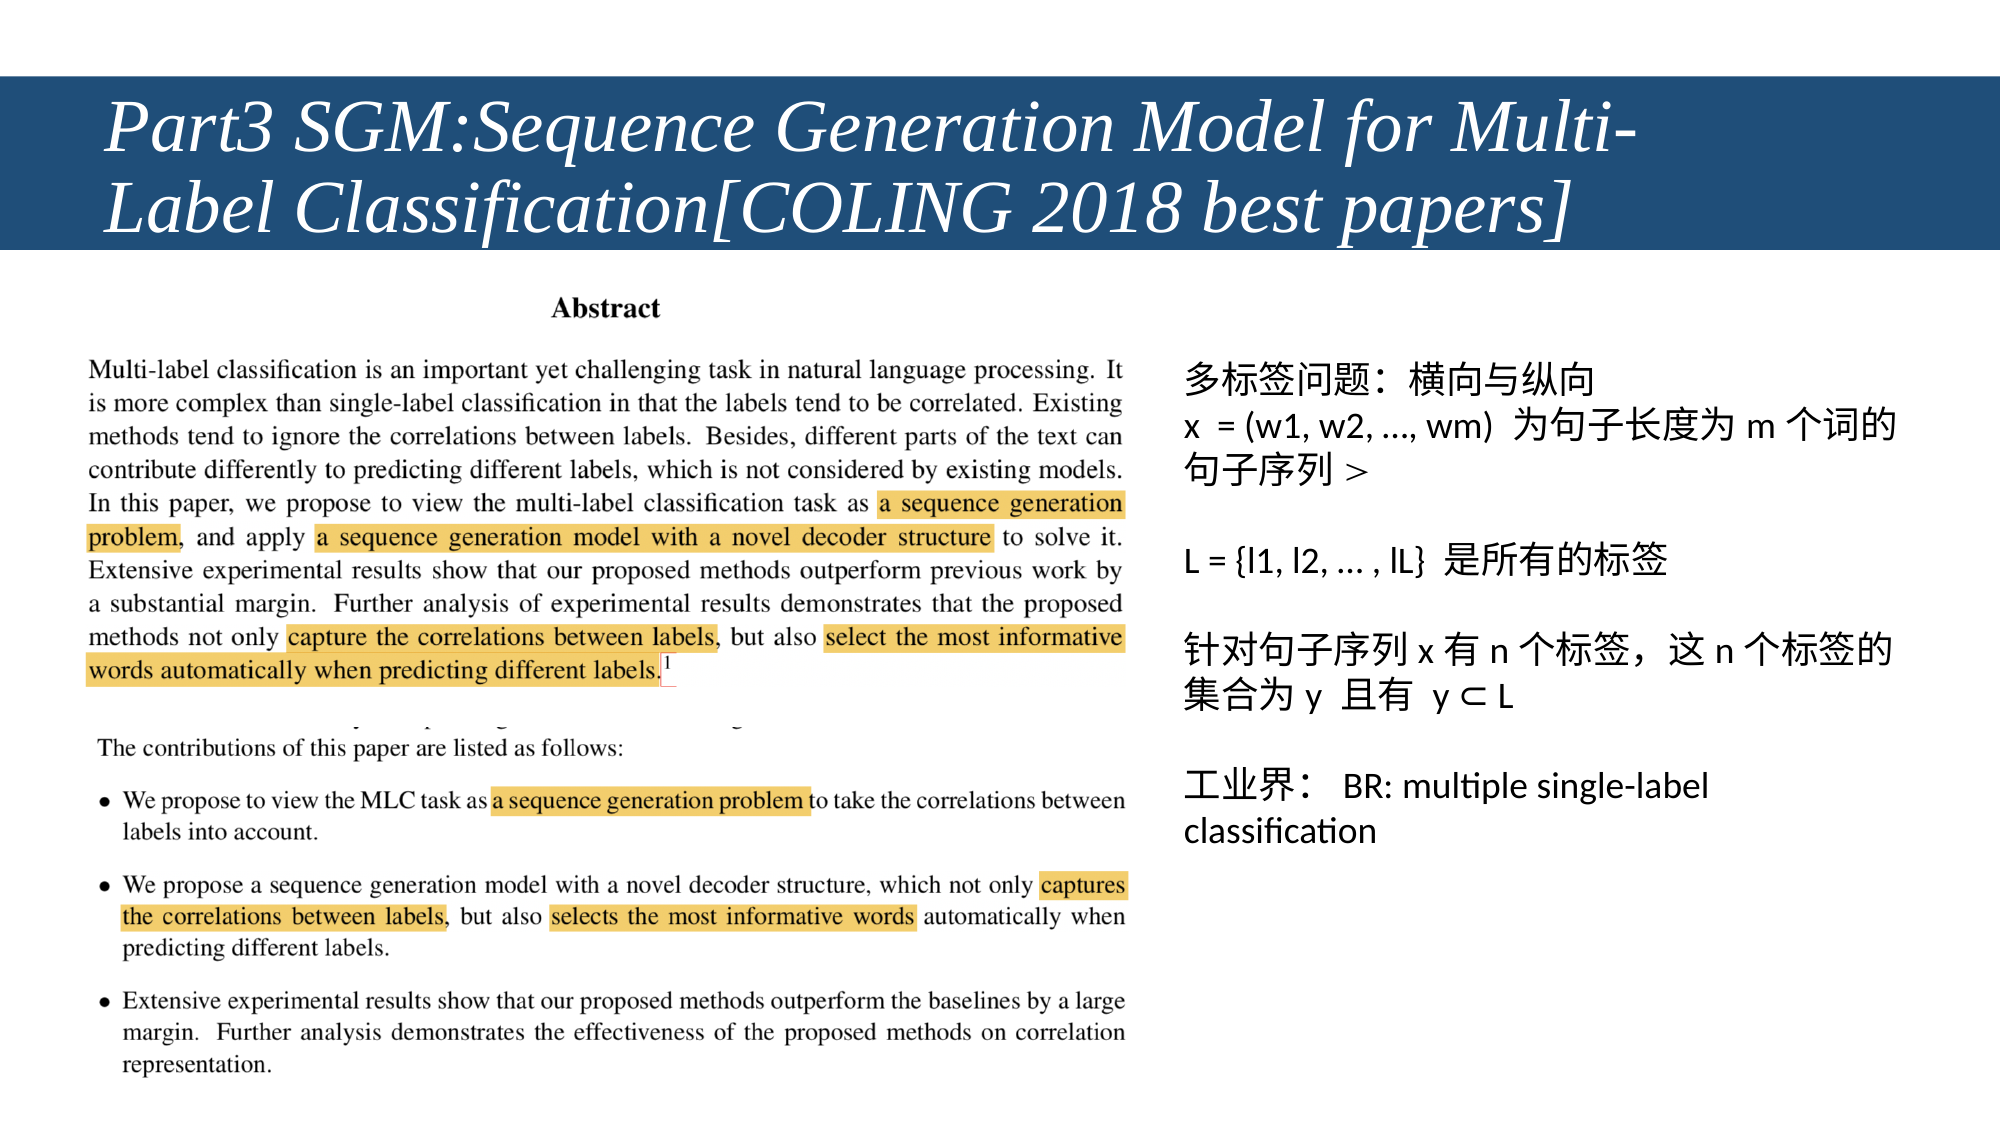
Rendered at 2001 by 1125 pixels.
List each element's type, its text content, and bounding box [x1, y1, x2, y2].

text_box 多标签问题：横向与纵向 x = (w1, w2, …, wm) 为句子长度为m个词的句子序列  L = {l1, l2, … , lL} 是所有的标签 针对句子序列x有n个标签，这n个标签的集合为y 且有 y ⊂ L 工业界：BR: multiple single-label classification [1169, 348, 1922, 859]
text_box [137, 299, 1863, 1014]
picture [78, 276, 1164, 705]
text_box [1815, 75, 2000, 251]
title Part3 SGM:Sequence Generation Model for Multi-Label Classification[COLING 2018 best papers] [89, 59, 1815, 277]
text_box [0, 75, 89, 251]
picture [82, 727, 1147, 1095]
